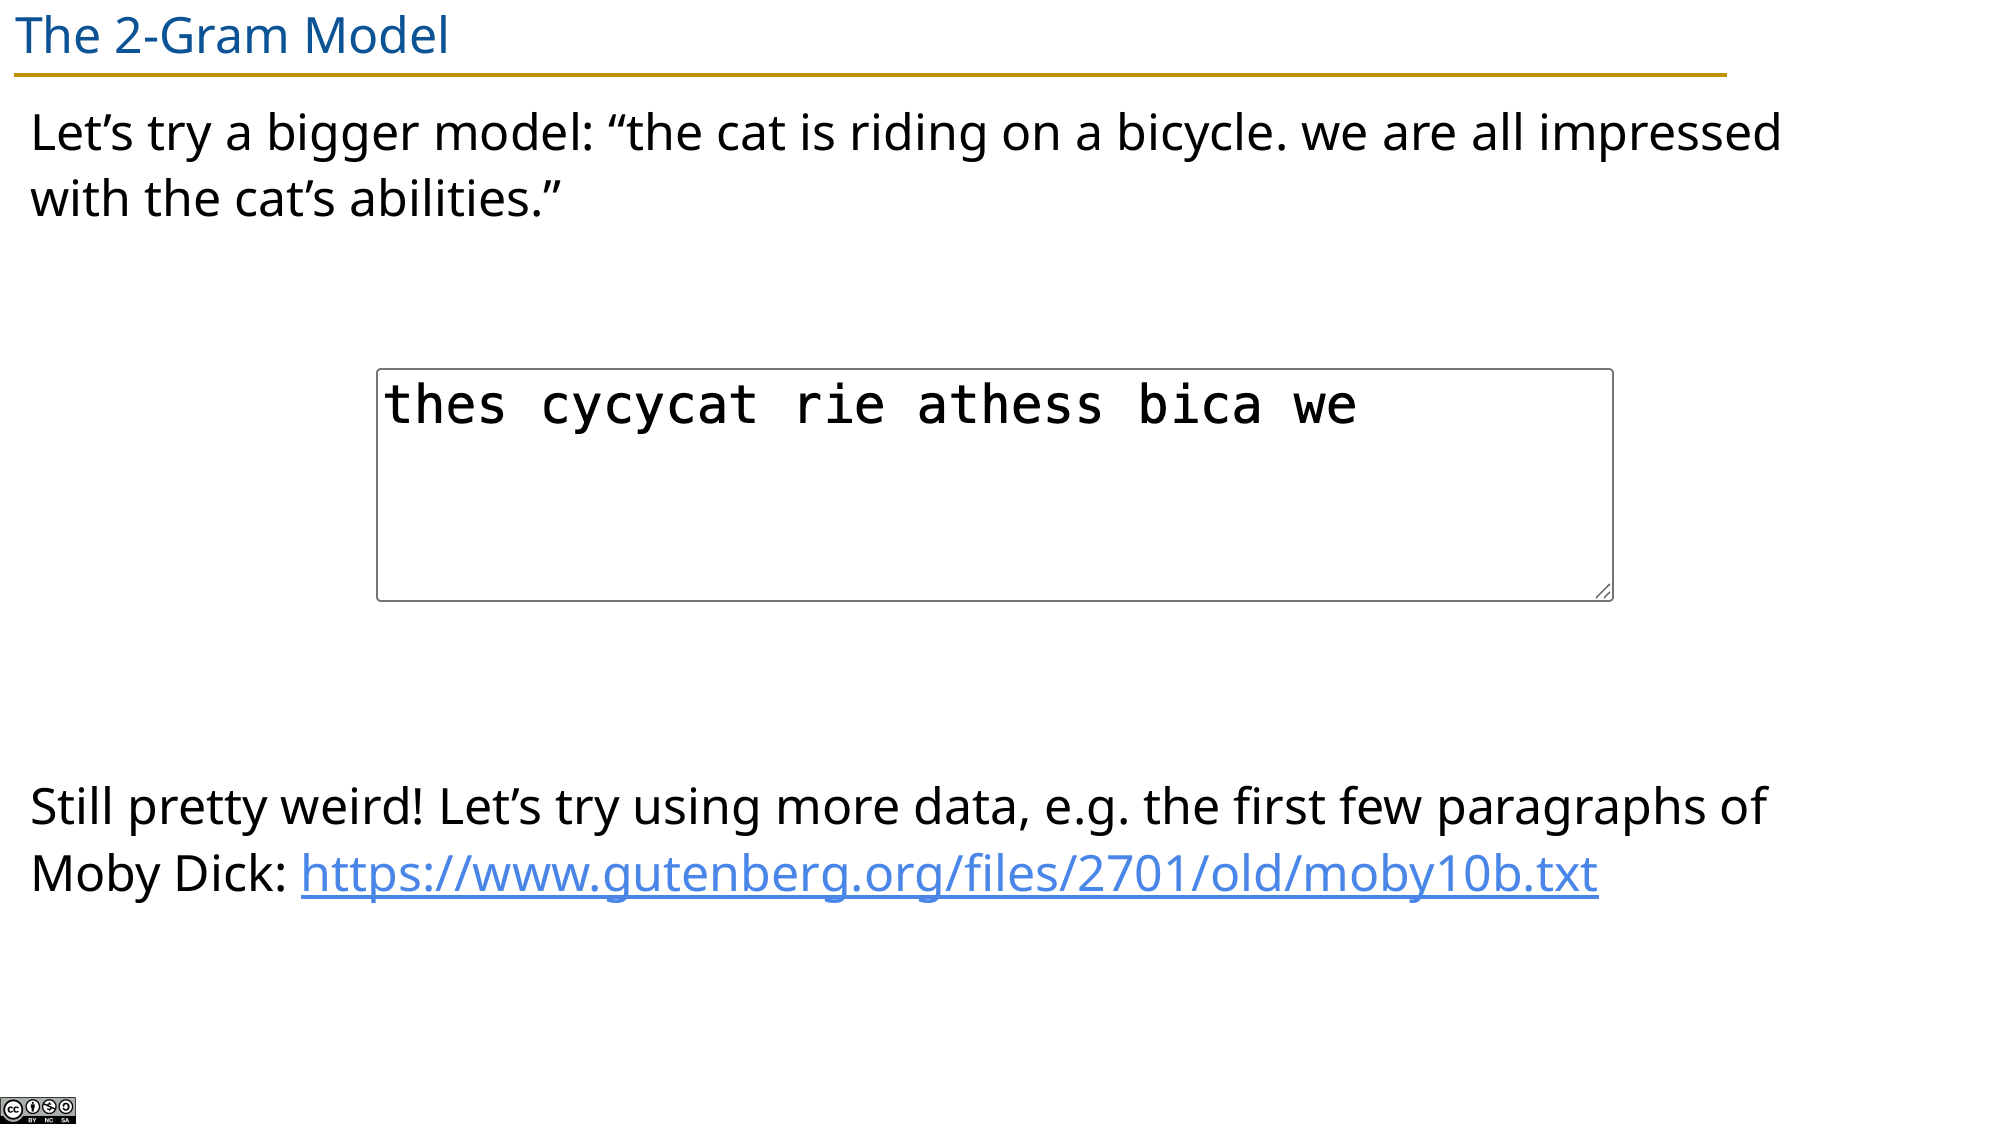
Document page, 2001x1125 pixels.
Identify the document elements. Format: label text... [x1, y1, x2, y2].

list Let’s try a bigger model: “the cat is riding on a bicycle. we are all impressed with the cat’s abilities.” Still pretty weird! Let’s try using more data, e.g. the first few paragraphs of Moby Dick: https://www.gutenberg.org/files/2701/old/moby10b.txt [15, 87, 1900, 1013]
picture [0, 1097, 76, 1124]
title The 2-Gram Model [0, 0, 1725, 75]
picture [361, 353, 1638, 624]
